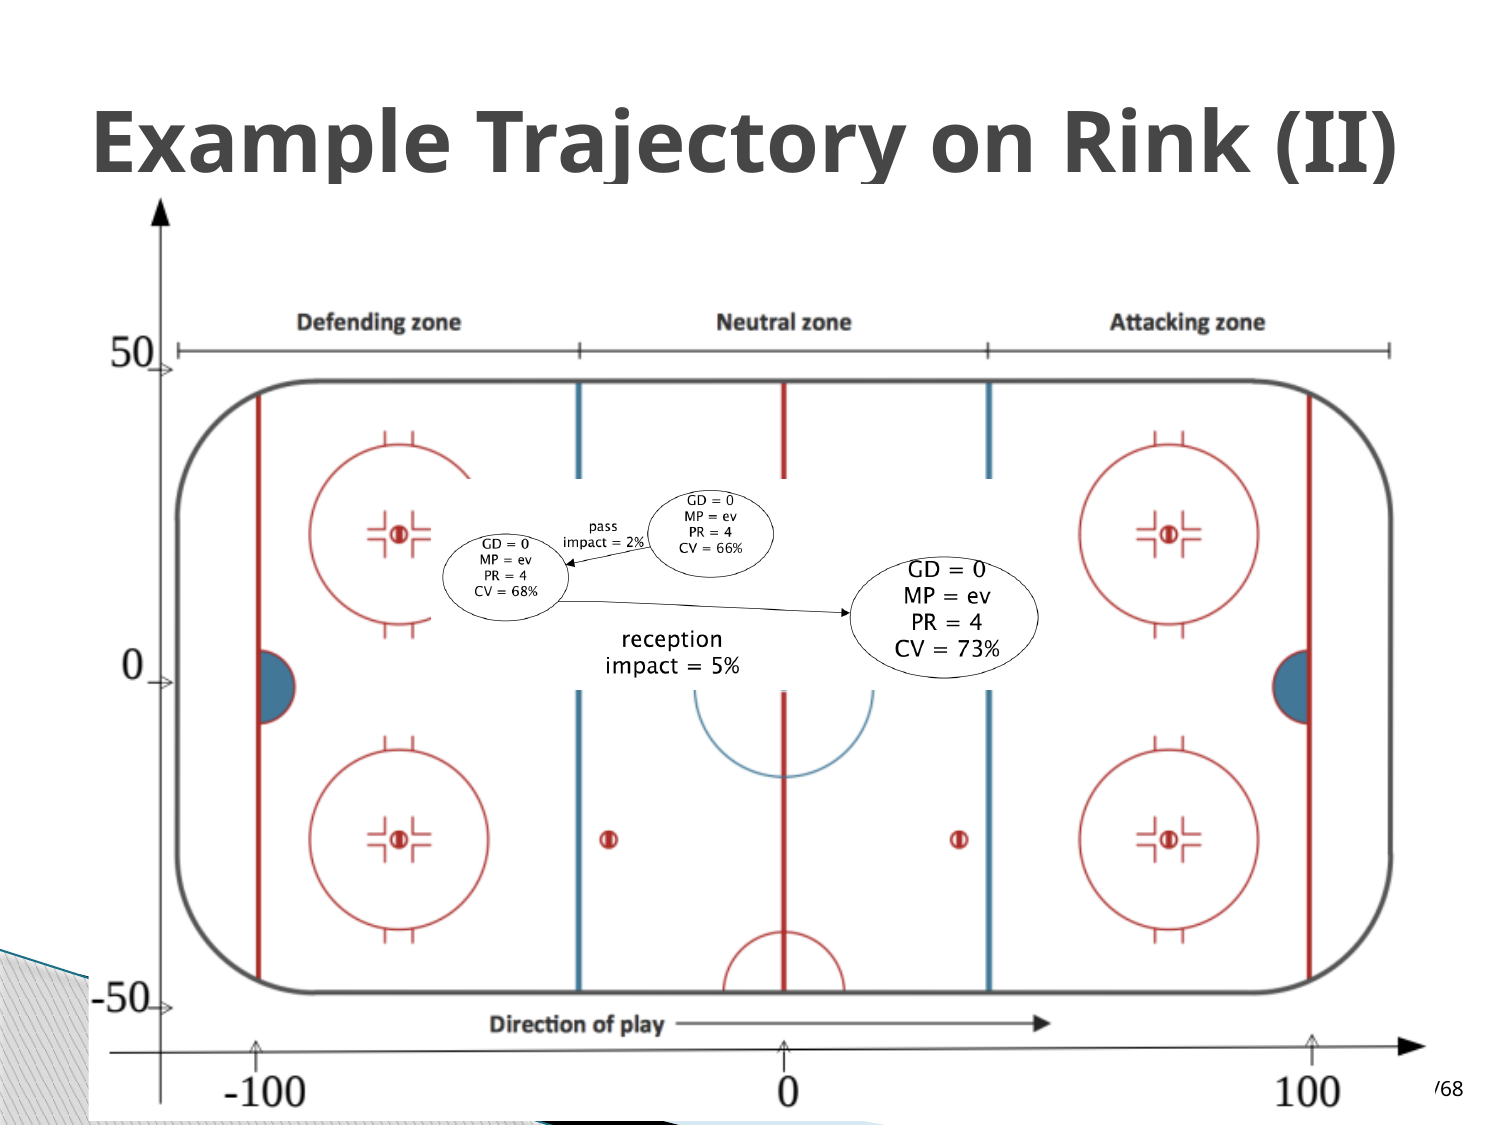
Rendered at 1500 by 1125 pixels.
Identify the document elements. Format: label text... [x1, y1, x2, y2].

title Example Trajectory on Rink (II) [75, 45, 1425, 233]
slide_number 26/68 [1442, 1051, 1479, 1112]
picture [88, 184, 1436, 1122]
